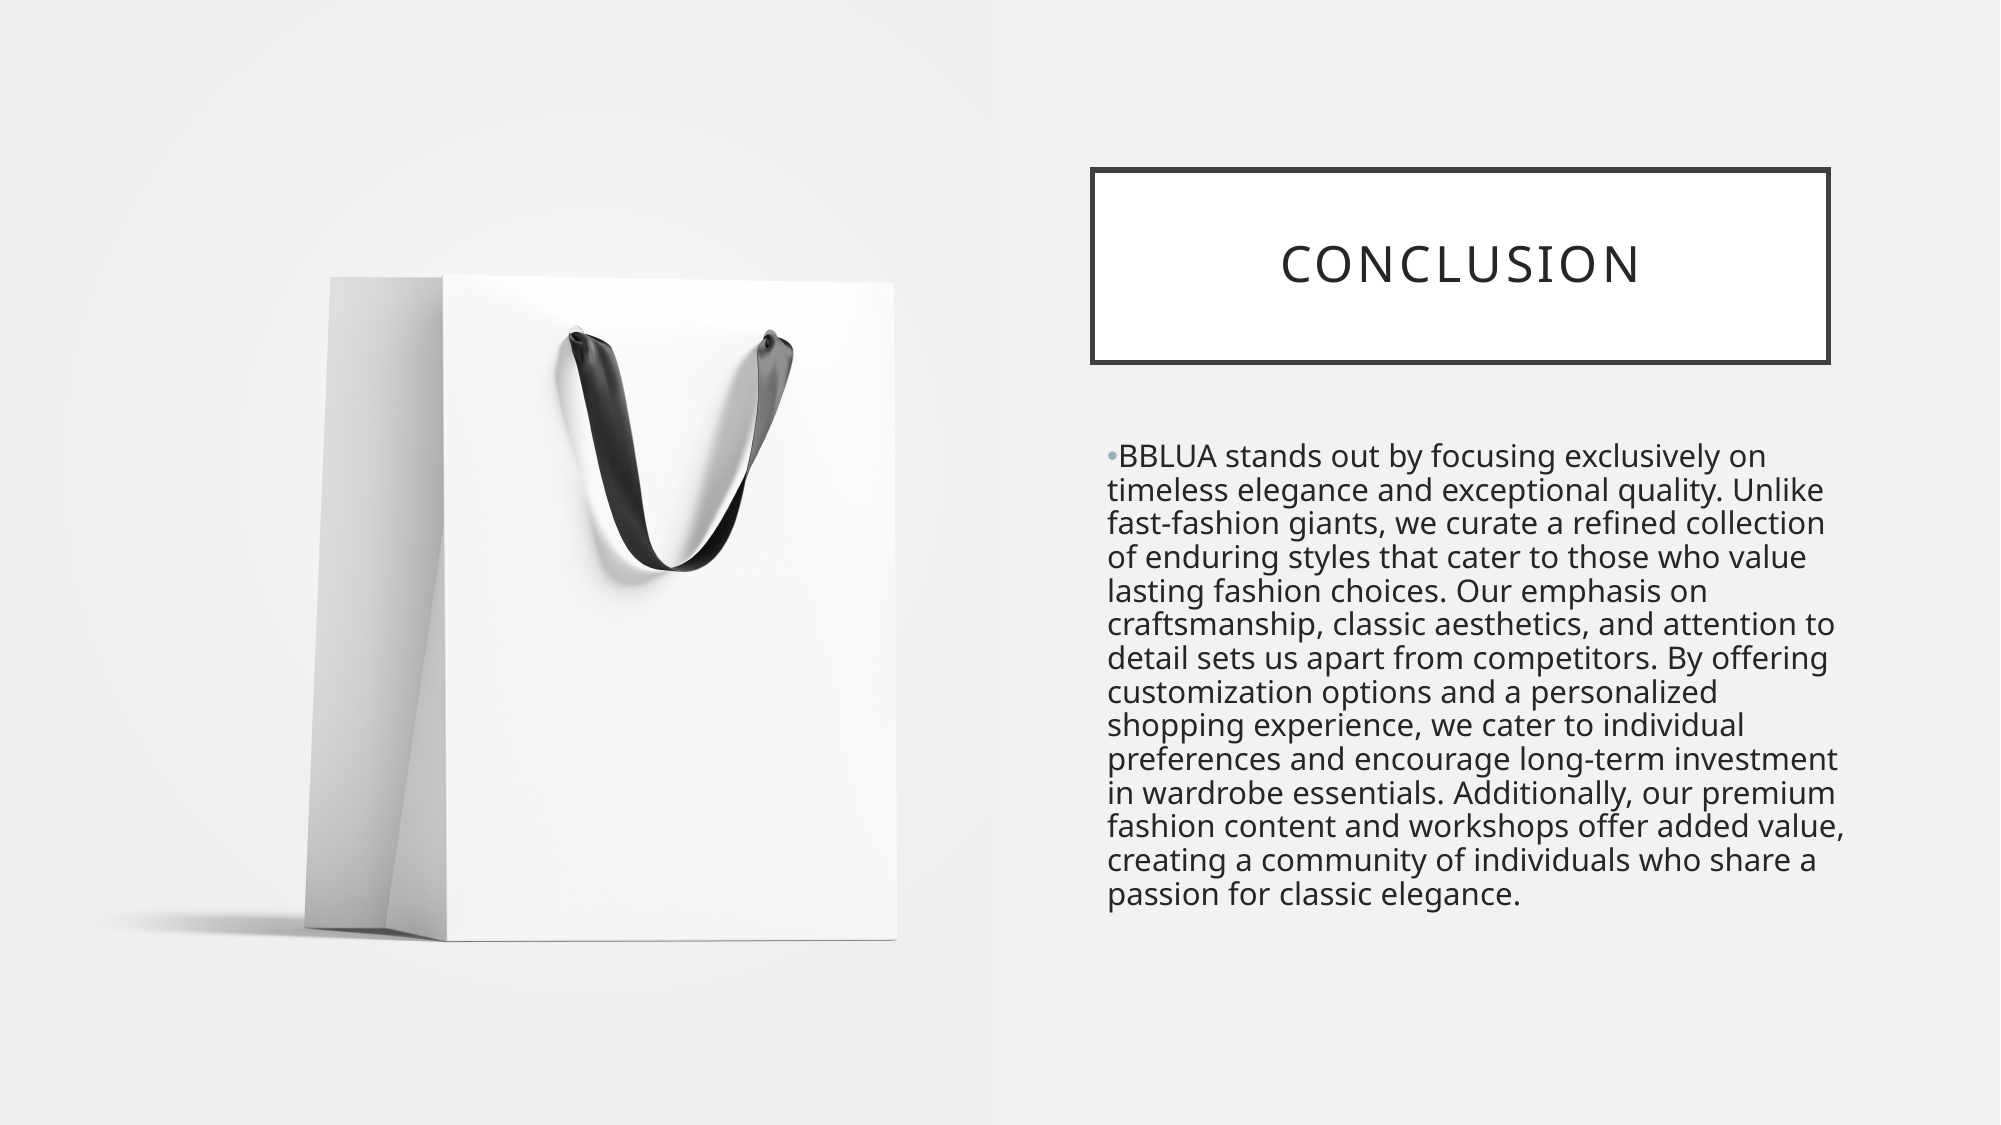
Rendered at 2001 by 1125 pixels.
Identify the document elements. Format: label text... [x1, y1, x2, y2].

picture [0, 0, 999, 1125]
text_box BBLUA stands out by focusing exclusively on timeless elegance and exceptional quality. Unlike fast-fashion giants, we curate a refined collection of enduring styles that cater to those who value lasting fashion choices. Our emphasis on craftsmanship, classic aesthetics, and attention to detail sets us apart from competitors. By offering customization options and a personalized shopping experience, we cater to individual preferences and encourage long-term investment in wardrobe essentials. Additionally, our premium fashion content and workshops offer added value, creating a community of individuals who share a passion for classic elegance. [1092, 433, 1868, 1022]
title Conclusion [1090, 167, 1831, 365]
